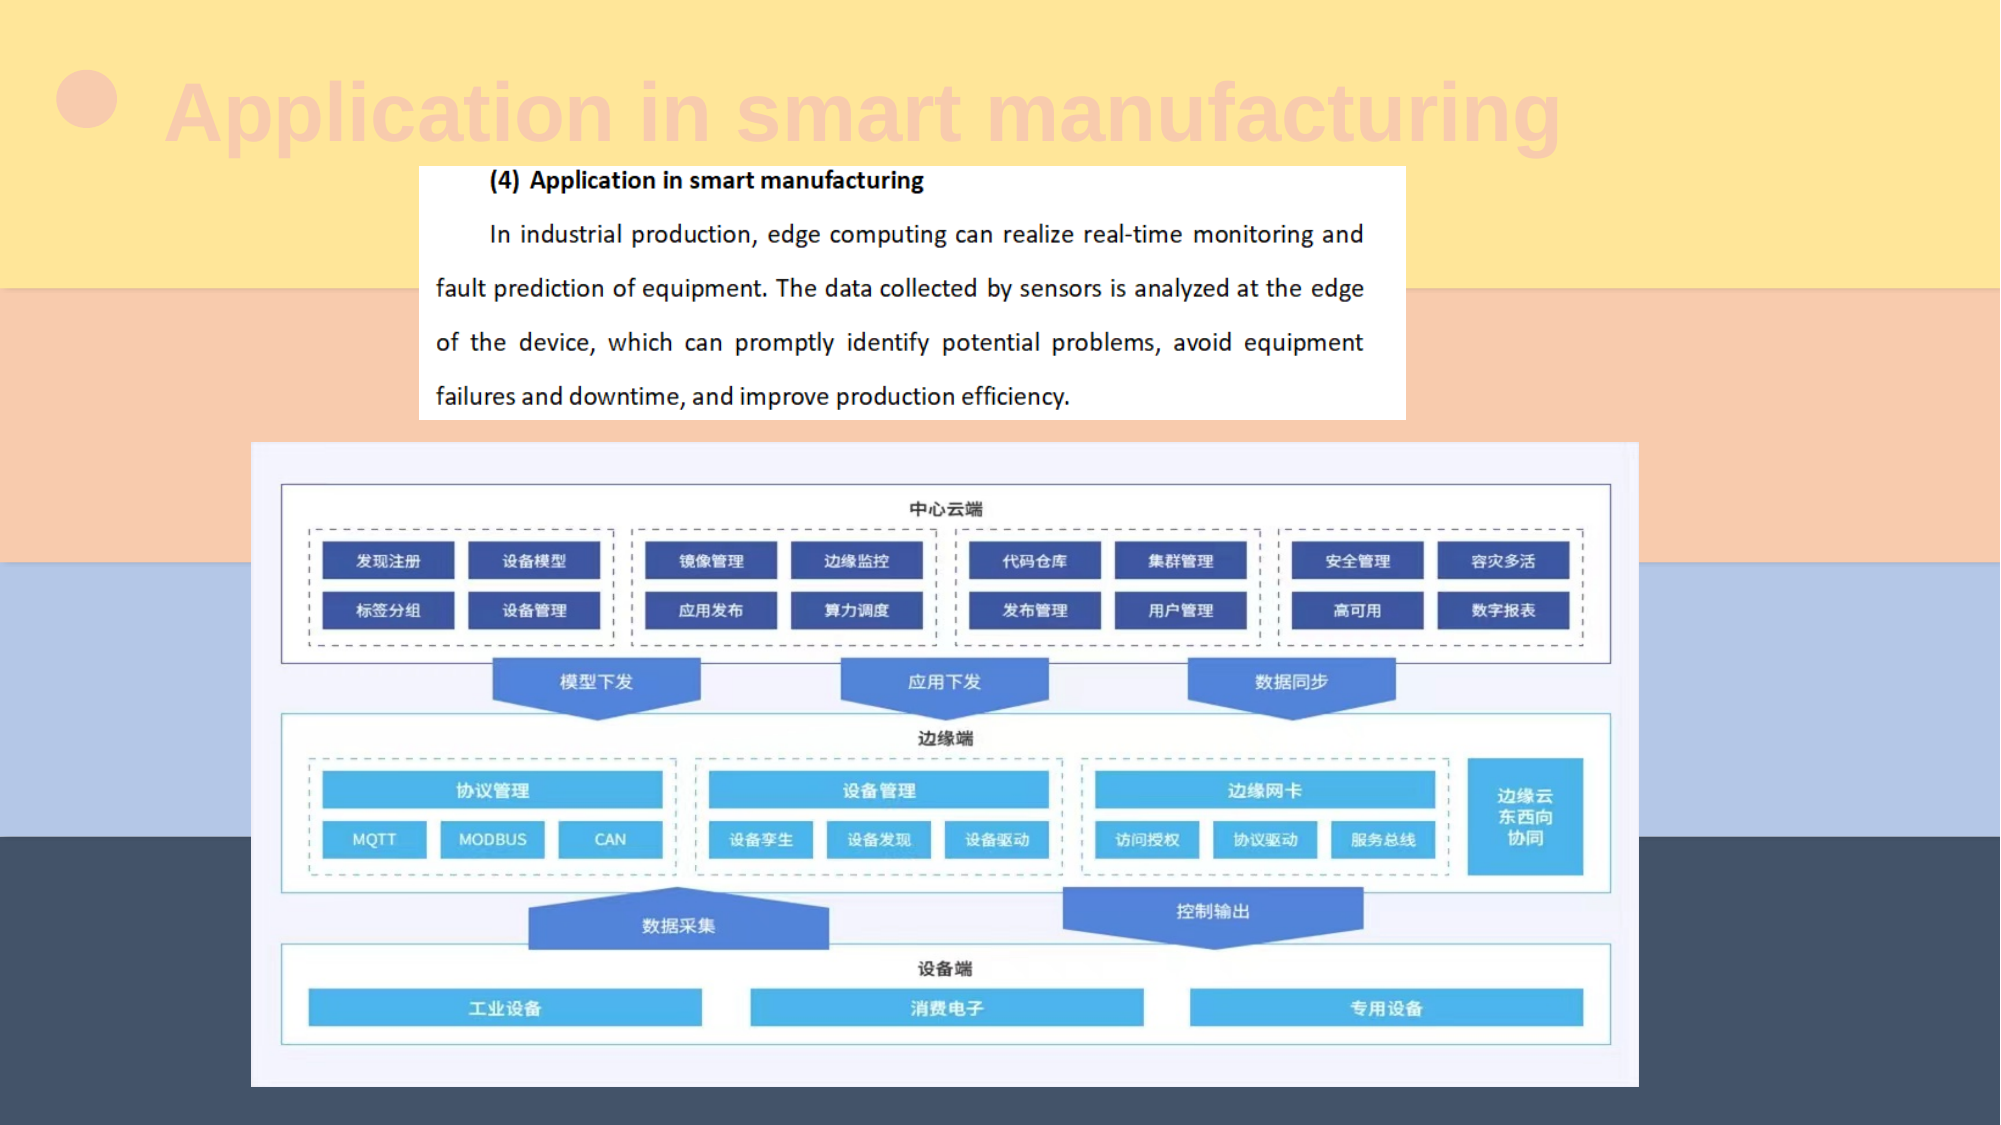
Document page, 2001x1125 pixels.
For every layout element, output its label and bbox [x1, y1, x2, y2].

text_box [0, 0, 2000, 1125]
picture [419, 166, 1406, 420]
picture [251, 442, 1639, 1087]
